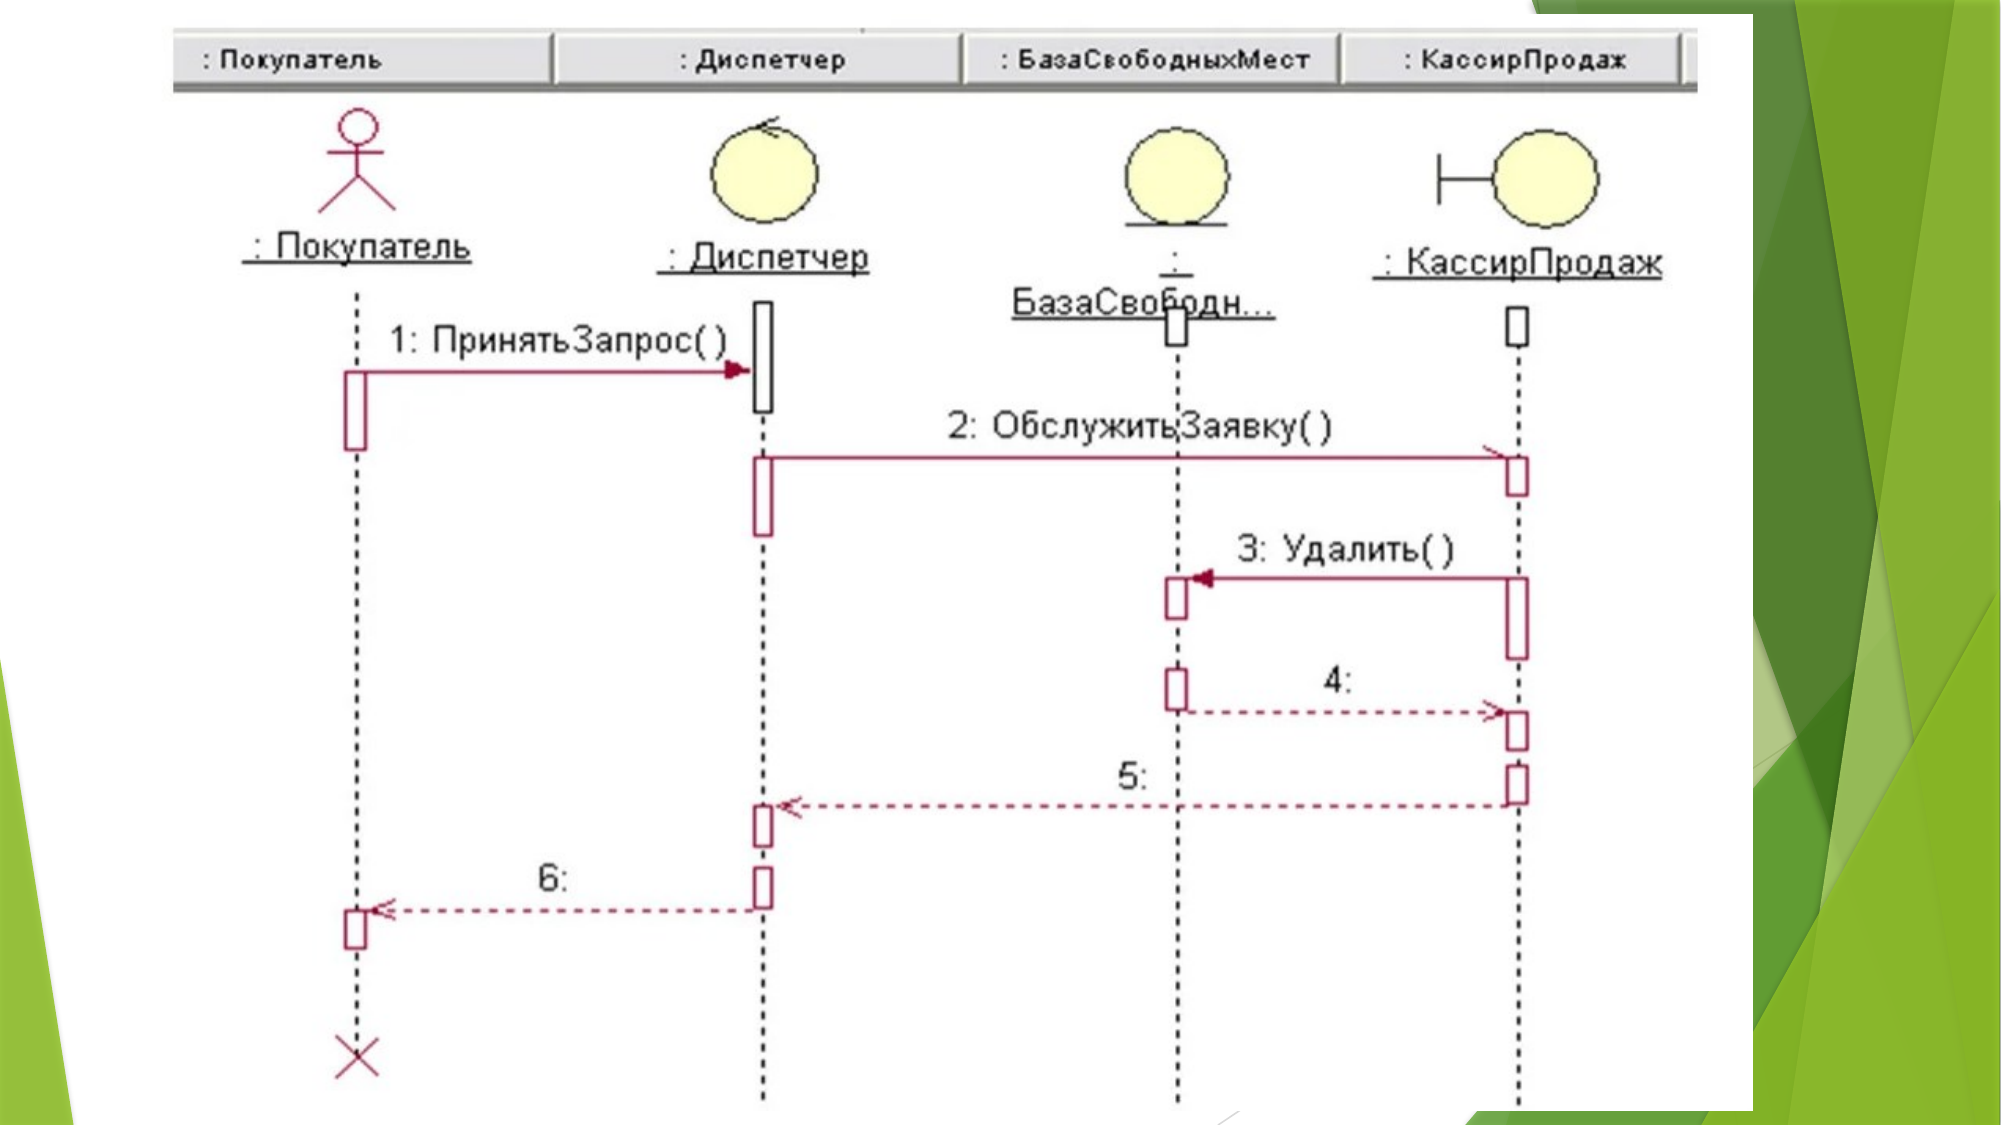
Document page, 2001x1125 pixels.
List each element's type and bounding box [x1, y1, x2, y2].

picture [86, 14, 1753, 1111]
